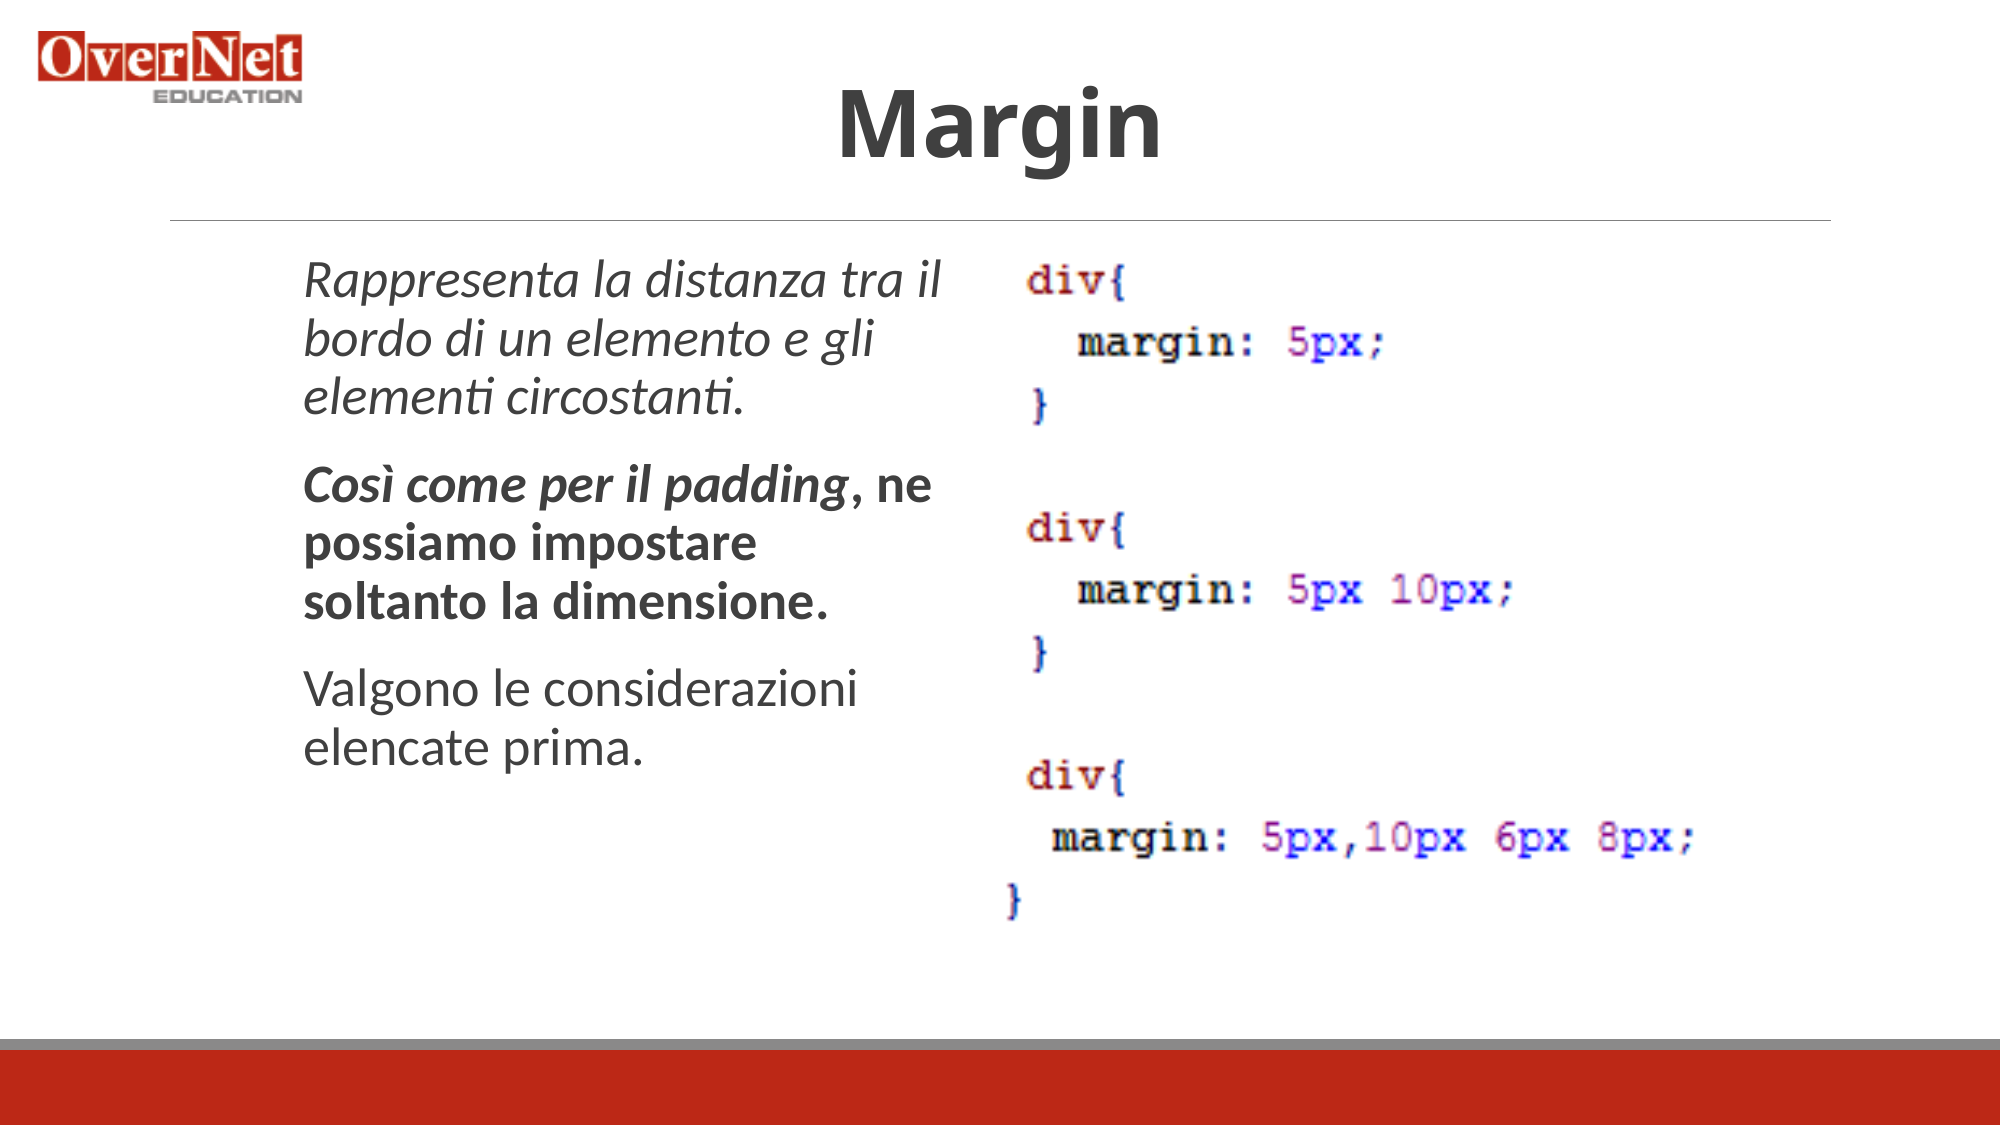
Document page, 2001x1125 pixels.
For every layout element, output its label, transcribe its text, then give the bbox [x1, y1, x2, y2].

picture [35, 31, 304, 103]
list Rappresenta la distanza tra il bordo di un elemento e gli elementi circostanti. Così come per il padding, ne possiamo impostare soltanto la dimensione. Valgono le considerazioni elencate prima. [303, 243, 953, 1038]
title Margin [324, 35, 1675, 185]
picture [999, 254, 1701, 977]
